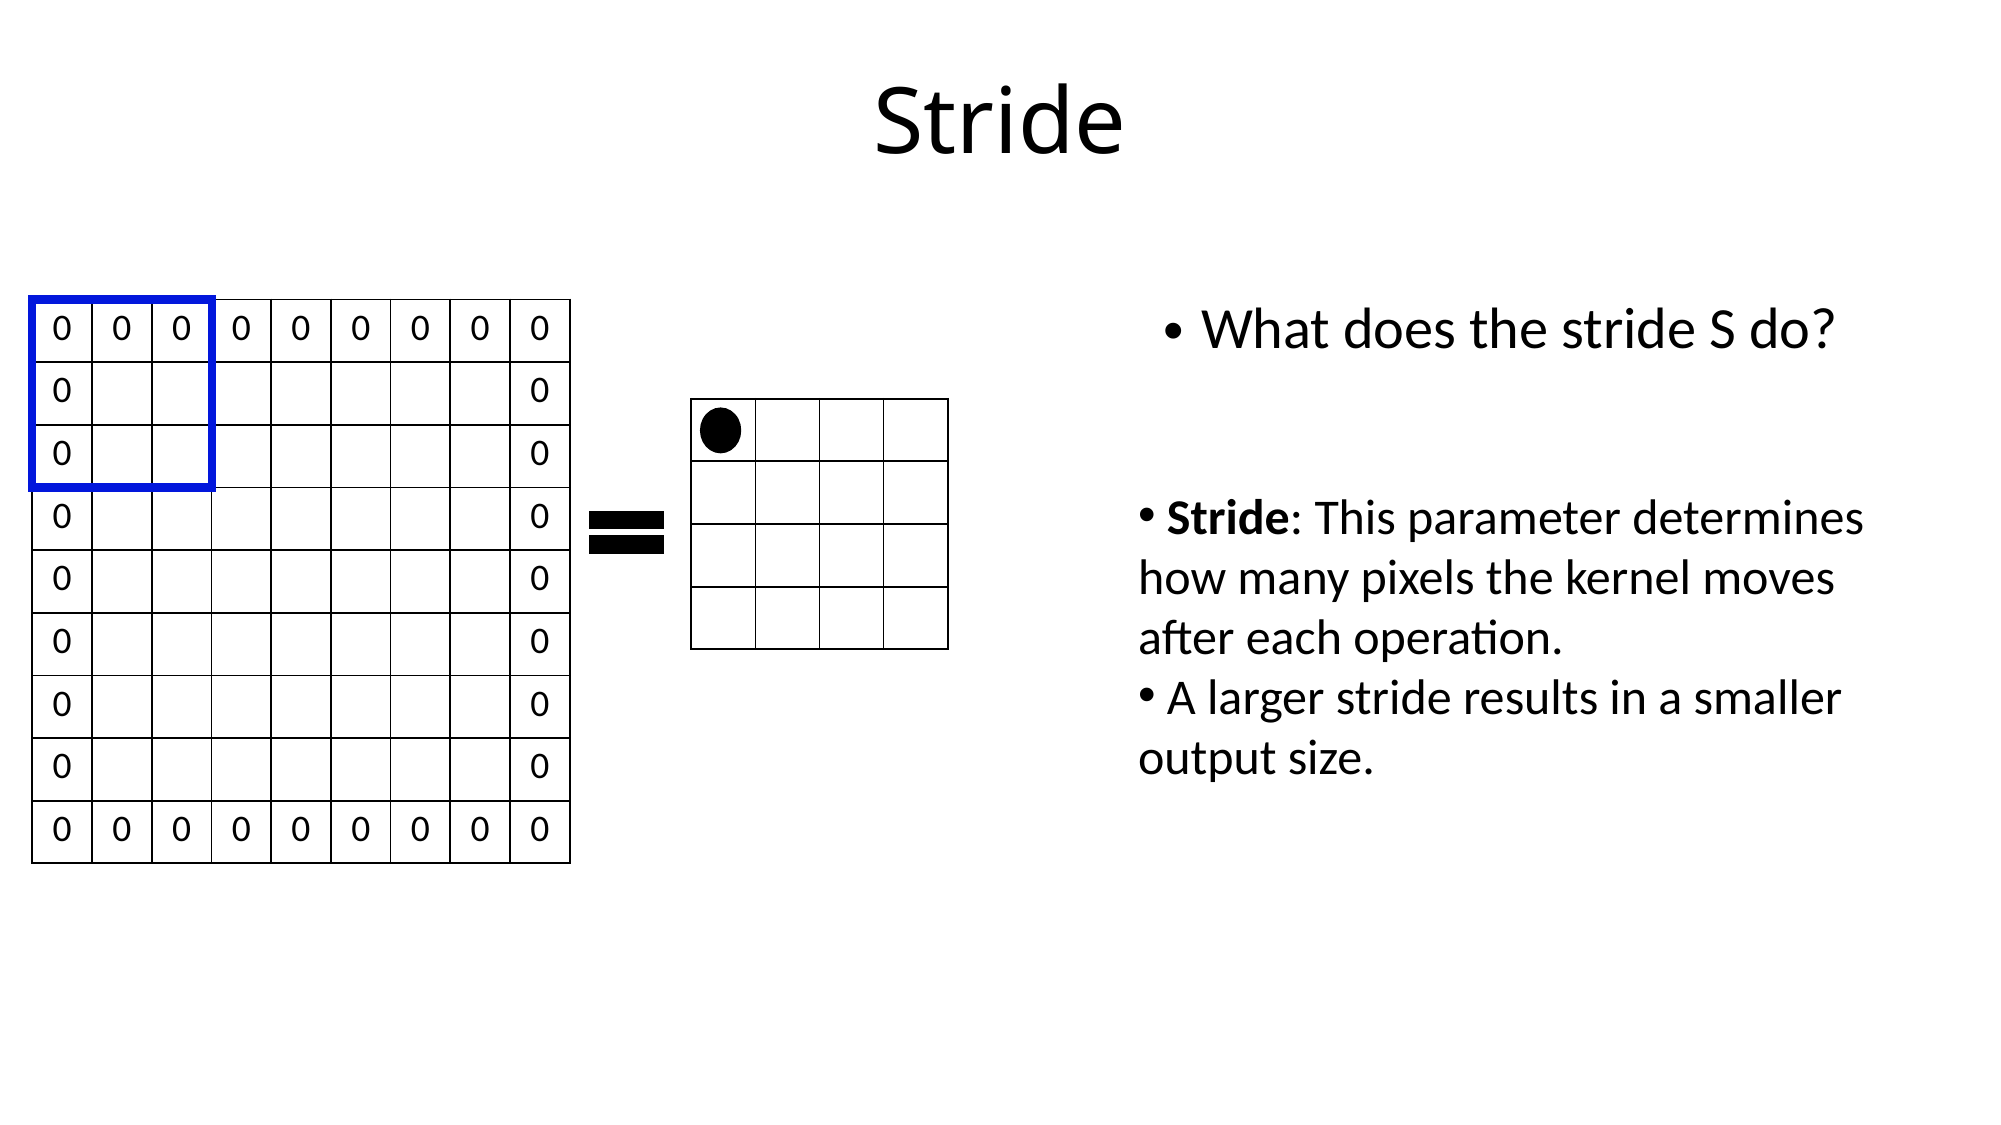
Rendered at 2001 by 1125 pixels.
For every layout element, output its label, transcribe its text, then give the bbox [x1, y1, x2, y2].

table_cell [153, 551, 211, 612]
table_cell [884, 588, 947, 648]
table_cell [692, 462, 755, 523]
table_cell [93, 739, 151, 800]
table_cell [272, 739, 330, 800]
table_cell [332, 363, 390, 424]
table_cell [212, 488, 270, 549]
table_cell [451, 614, 509, 675]
table_cell [212, 614, 270, 675]
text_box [1123, 299, 1887, 1014]
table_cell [36, 362, 208, 483]
table_header 0 [391, 300, 449, 361]
table_cell 0 [511, 363, 569, 424]
table_header 0 [451, 300, 509, 361]
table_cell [511, 802, 569, 862]
table_cell 0 [511, 551, 569, 612]
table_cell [33, 739, 91, 800]
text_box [589, 535, 664, 554]
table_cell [33, 802, 91, 862]
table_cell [391, 802, 449, 862]
table_cell [153, 492, 211, 549]
table_cell [272, 614, 330, 675]
table_cell [153, 614, 211, 675]
table_cell [93, 551, 151, 612]
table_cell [153, 802, 211, 862]
table_cell [216, 426, 270, 487]
table_cell 0 [33, 492, 91, 549]
table_cell [332, 488, 390, 549]
table_cell [212, 676, 270, 737]
table_cell [391, 551, 449, 612]
table_cell 0 [511, 488, 569, 549]
table_cell [391, 426, 449, 487]
table_cell 0 [511, 676, 569, 737]
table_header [884, 400, 947, 460]
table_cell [153, 739, 211, 800]
table_cell [272, 551, 330, 612]
table_cell [391, 363, 449, 424]
table_cell [93, 614, 151, 675]
table_cell 0 [511, 614, 569, 675]
table_cell 0 [33, 614, 91, 675]
table_cell [93, 492, 151, 549]
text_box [589, 511, 664, 529]
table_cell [332, 802, 390, 862]
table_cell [511, 739, 569, 800]
table_header 0 [216, 300, 270, 361]
table_cell [272, 488, 330, 549]
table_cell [93, 802, 151, 862]
table_cell [153, 676, 211, 737]
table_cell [756, 525, 819, 586]
table_cell [451, 676, 509, 737]
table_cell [884, 462, 947, 523]
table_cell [451, 739, 509, 800]
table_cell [820, 462, 883, 523]
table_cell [692, 588, 755, 648]
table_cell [756, 462, 819, 523]
table_header 0 [511, 300, 569, 361]
table_cell [451, 551, 509, 612]
table_cell 0 [33, 551, 91, 612]
table_cell [391, 488, 449, 549]
table_cell [212, 551, 270, 612]
table_cell [216, 363, 270, 424]
table_cell [391, 676, 449, 737]
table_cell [756, 588, 819, 648]
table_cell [884, 525, 947, 586]
table_cell [332, 551, 390, 612]
table_cell [451, 363, 509, 424]
table_cell [272, 426, 330, 487]
table_cell [93, 676, 151, 737]
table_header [36, 304, 208, 362]
table_cell [332, 426, 390, 487]
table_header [756, 400, 819, 460]
table_header 0 [272, 300, 330, 361]
table_cell 0 [33, 676, 91, 737]
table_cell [451, 802, 509, 862]
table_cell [820, 525, 883, 586]
table_cell [391, 614, 449, 675]
table_cell [451, 488, 509, 549]
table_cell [391, 739, 449, 800]
table_cell 0 [511, 426, 569, 487]
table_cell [212, 739, 270, 800]
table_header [692, 400, 755, 460]
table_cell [820, 588, 883, 648]
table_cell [692, 525, 755, 586]
table_cell [332, 614, 390, 675]
table_cell [272, 363, 330, 424]
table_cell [332, 739, 390, 800]
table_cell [212, 802, 270, 862]
title Stride [137, 59, 1863, 188]
table_header 0 [332, 300, 390, 361]
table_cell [272, 802, 330, 862]
table_cell [332, 676, 390, 737]
table_cell [272, 676, 330, 737]
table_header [820, 400, 883, 460]
table_cell [451, 426, 509, 487]
